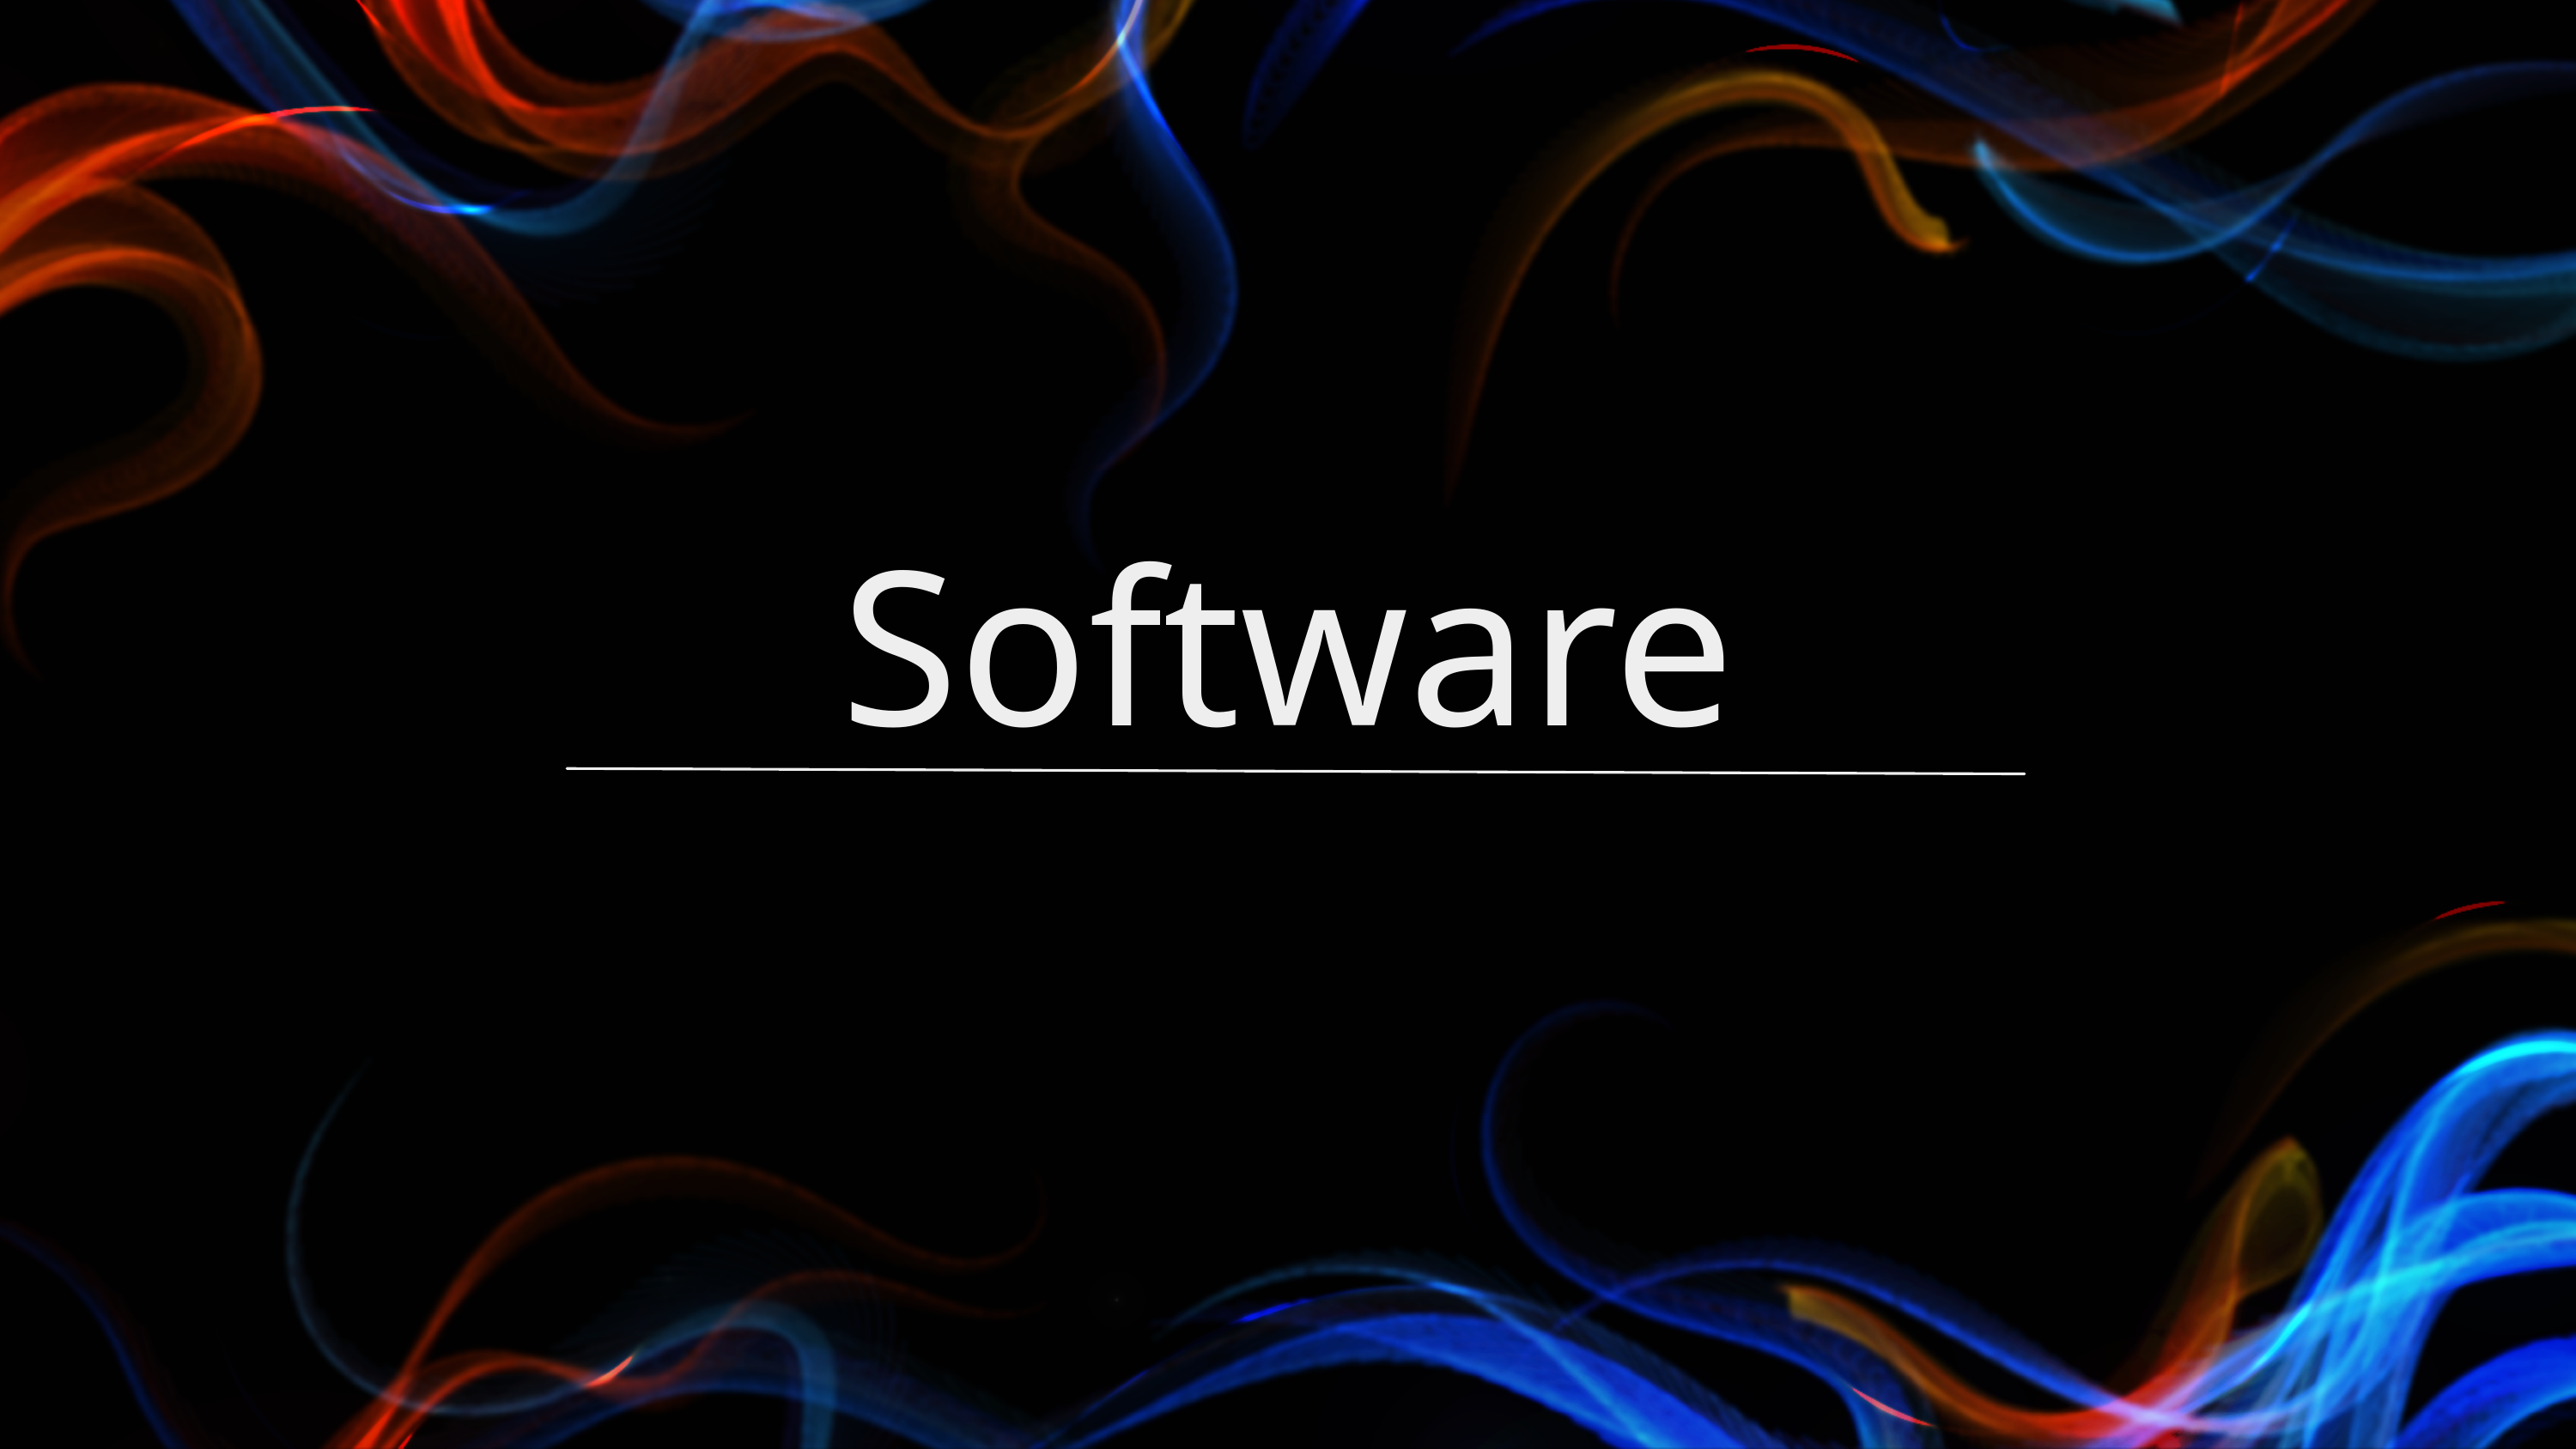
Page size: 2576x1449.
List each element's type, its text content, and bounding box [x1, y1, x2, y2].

text_box Software [283, 511, 2293, 769]
text_box [0, 0, 2576, 1449]
